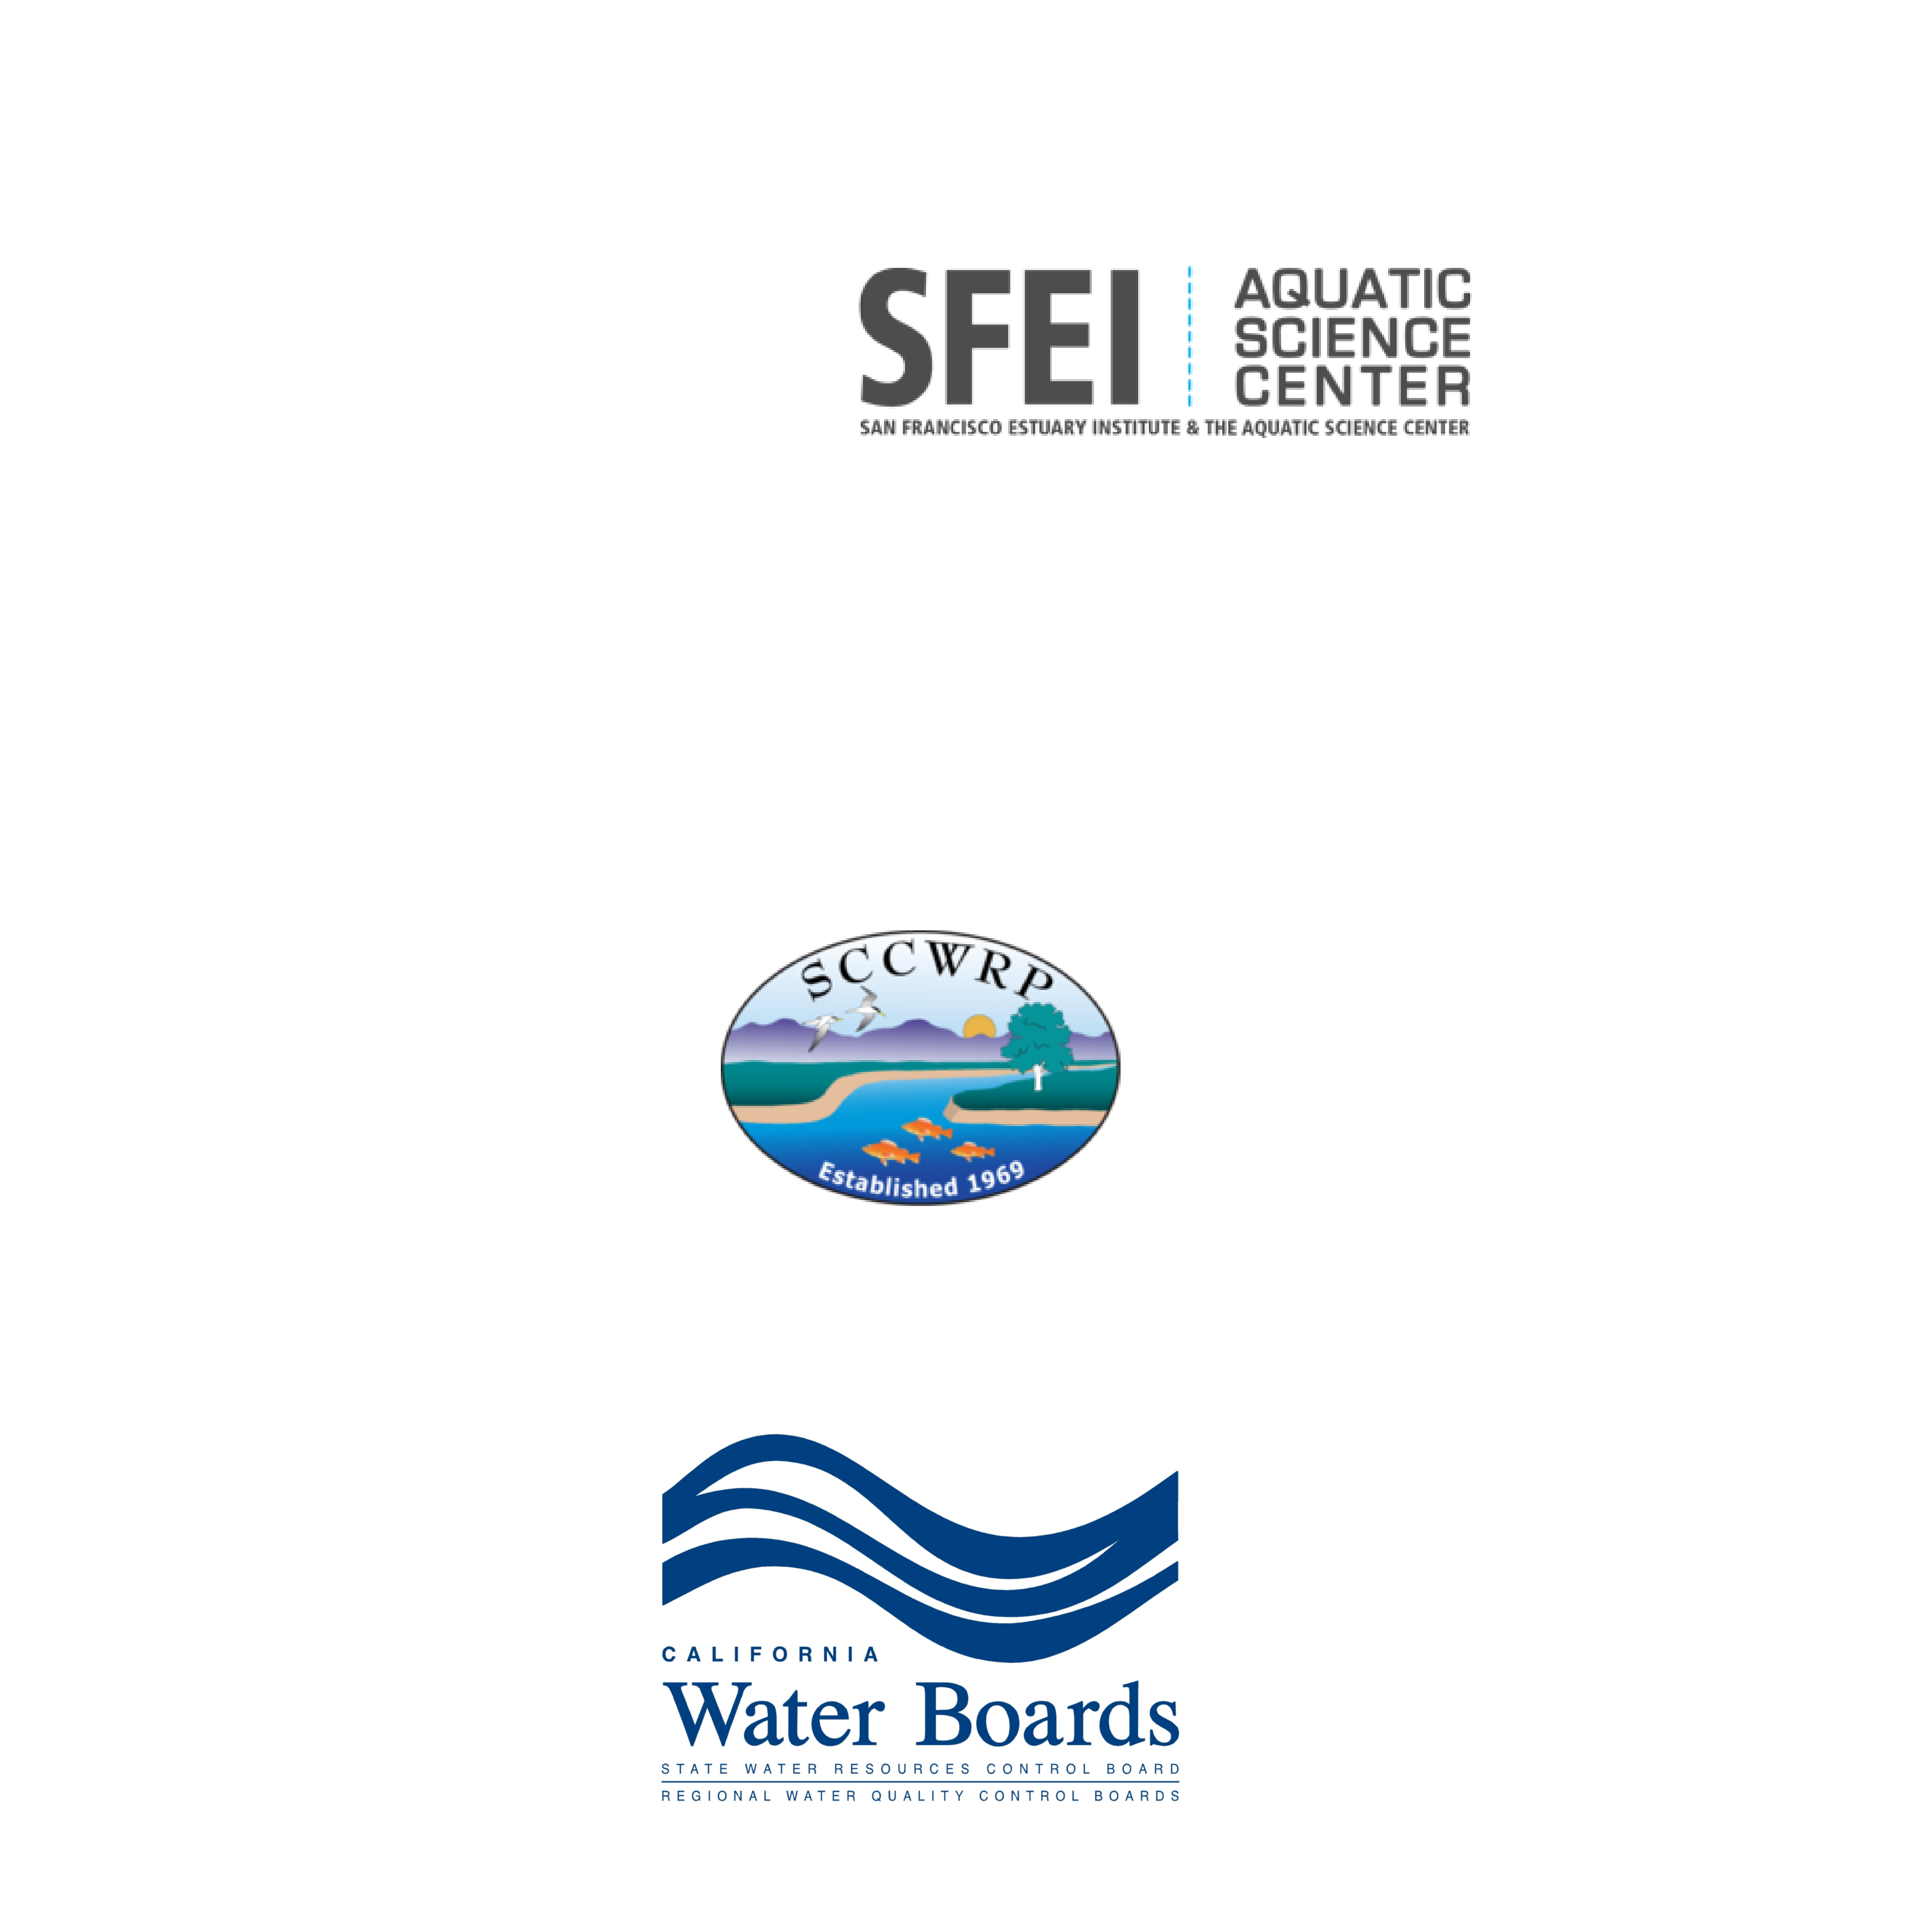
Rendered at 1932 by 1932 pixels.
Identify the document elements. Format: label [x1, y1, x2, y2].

text_box [572, 863, 1270, 1274]
text_box [820, 147, 1518, 559]
text_box [572, 1416, 1270, 1828]
